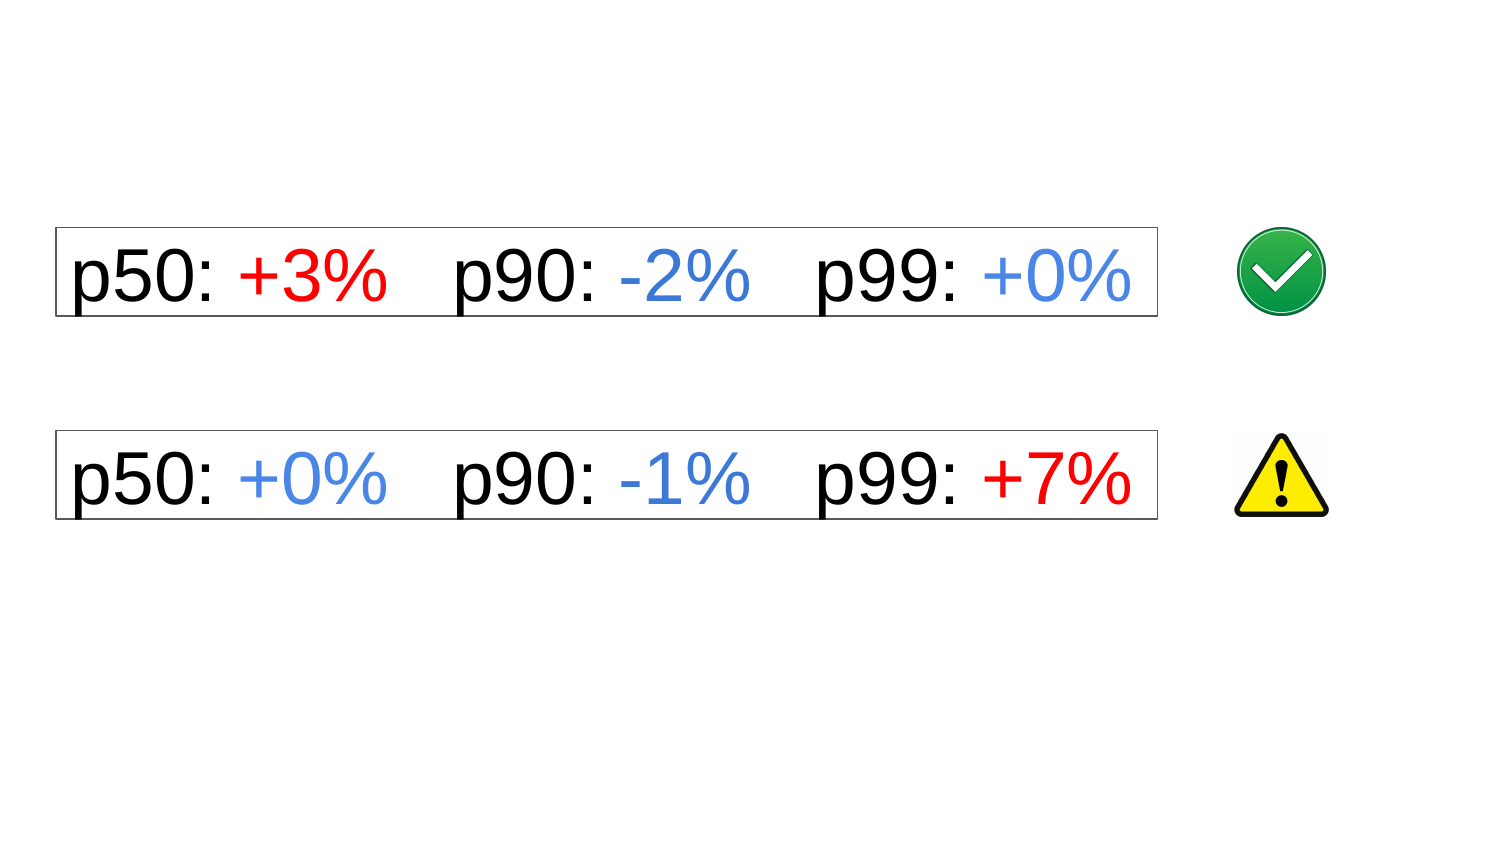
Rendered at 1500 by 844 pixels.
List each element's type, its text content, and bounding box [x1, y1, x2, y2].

picture [1237, 227, 1327, 317]
text_box p50: +0% p90: -1% p99: +7% [55, 430, 1158, 520]
text_box p50: +3% p90: -2% p99: +0% [55, 227, 1158, 316]
picture [1232, 430, 1331, 520]
